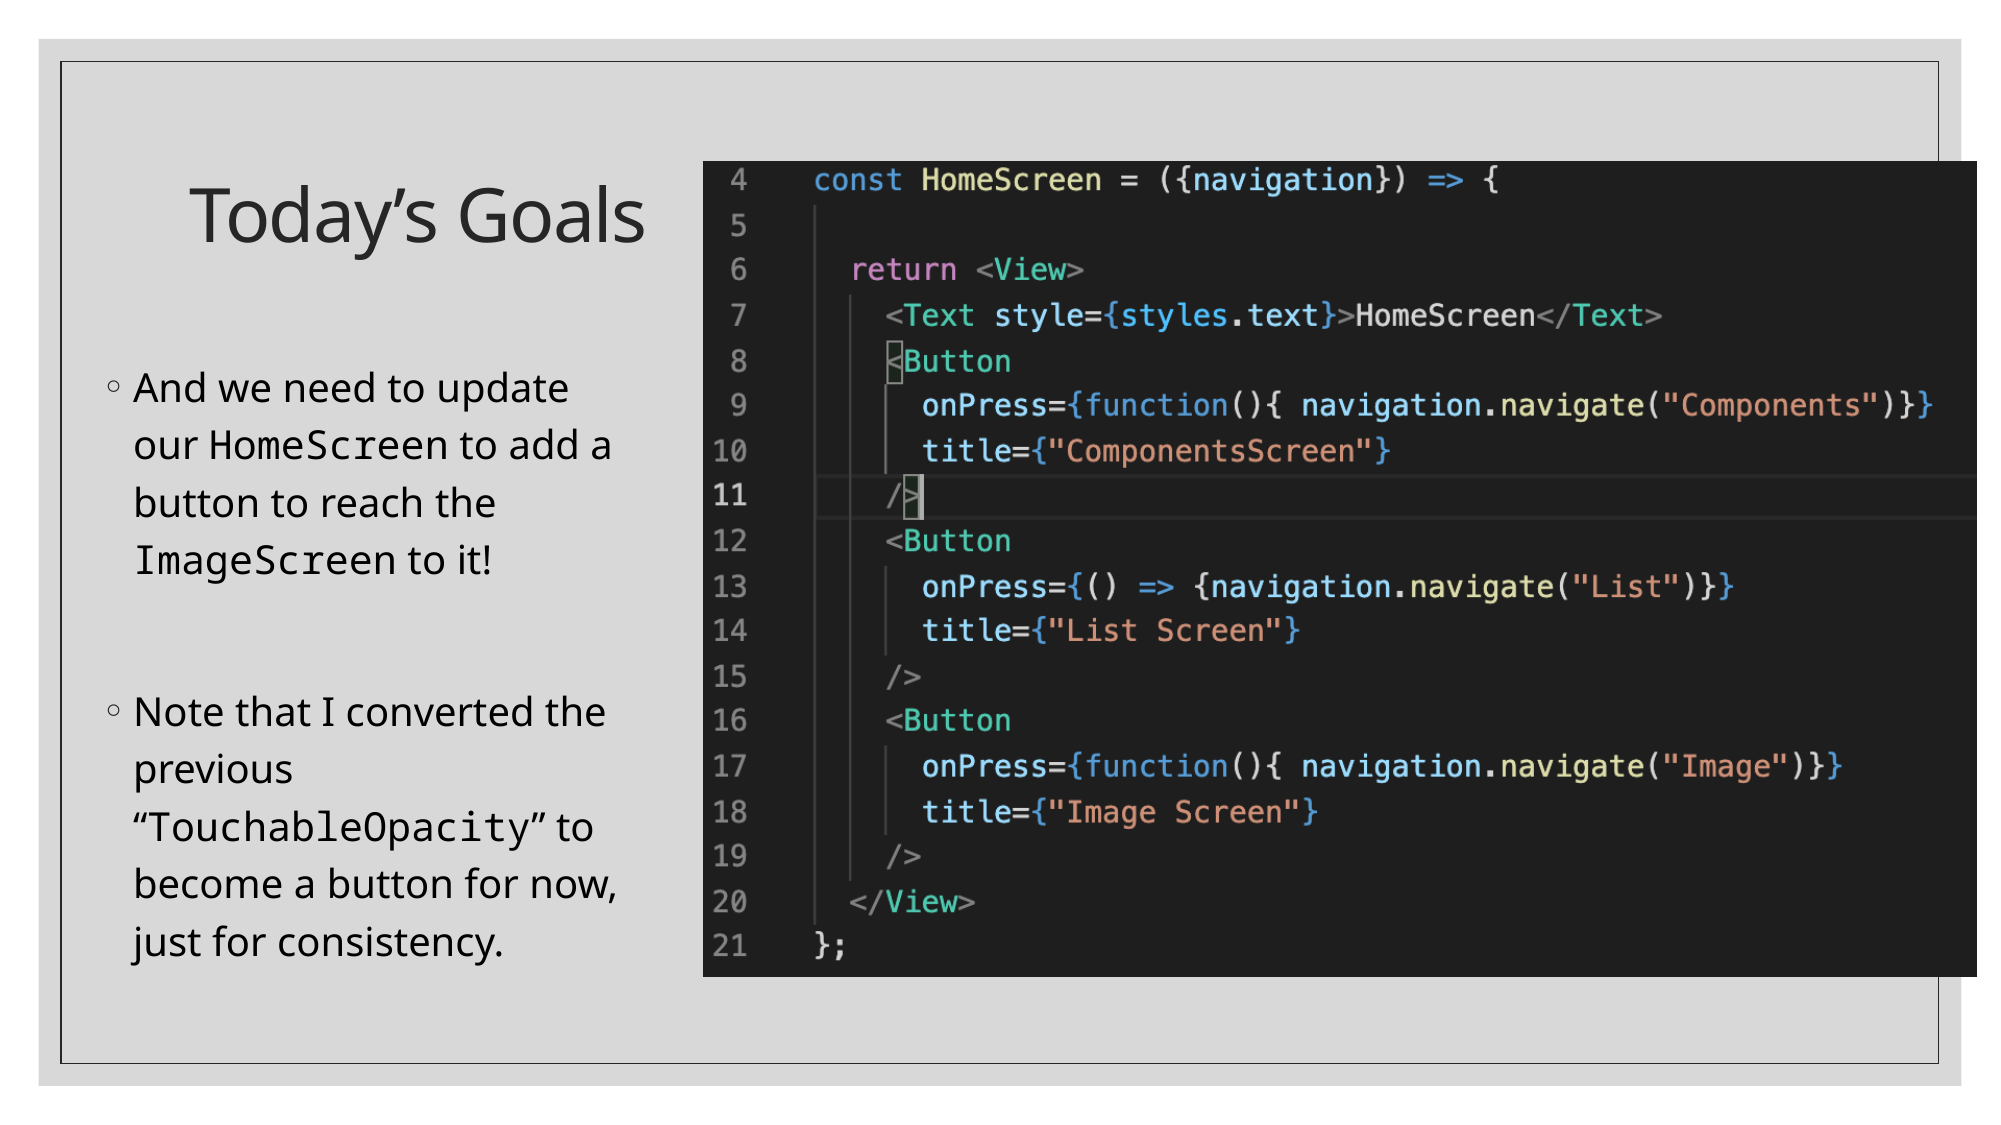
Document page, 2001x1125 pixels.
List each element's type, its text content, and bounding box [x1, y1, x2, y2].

title Today’s Goals [174, 105, 1825, 331]
picture [703, 161, 1977, 977]
list And we need to update our HomeScreen to add a button to reach the ImageScreen to it! Note that I converted the previous “TouchableOpacity” to become a button for now, just for consistency. [86, 345, 641, 977]
